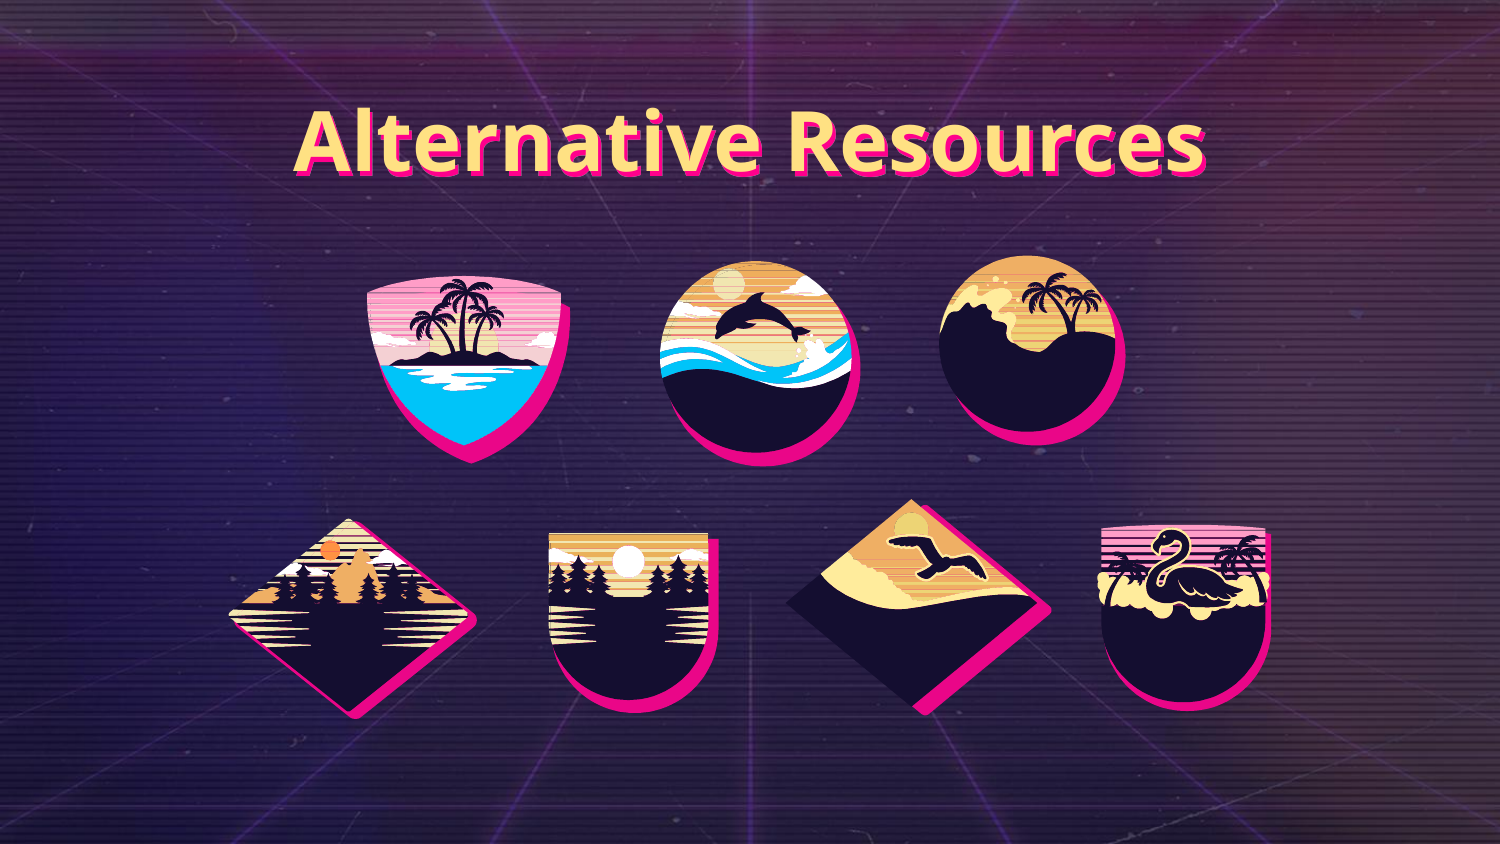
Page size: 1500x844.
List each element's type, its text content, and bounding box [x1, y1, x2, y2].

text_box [366, 275, 571, 464]
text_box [548, 532, 719, 714]
title Alternative Resources [118, 72, 1382, 167]
picture [0, 0, 1500, 844]
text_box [938, 255, 1126, 446]
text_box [1097, 524, 1272, 712]
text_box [659, 260, 861, 467]
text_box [228, 518, 478, 720]
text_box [785, 498, 1052, 716]
